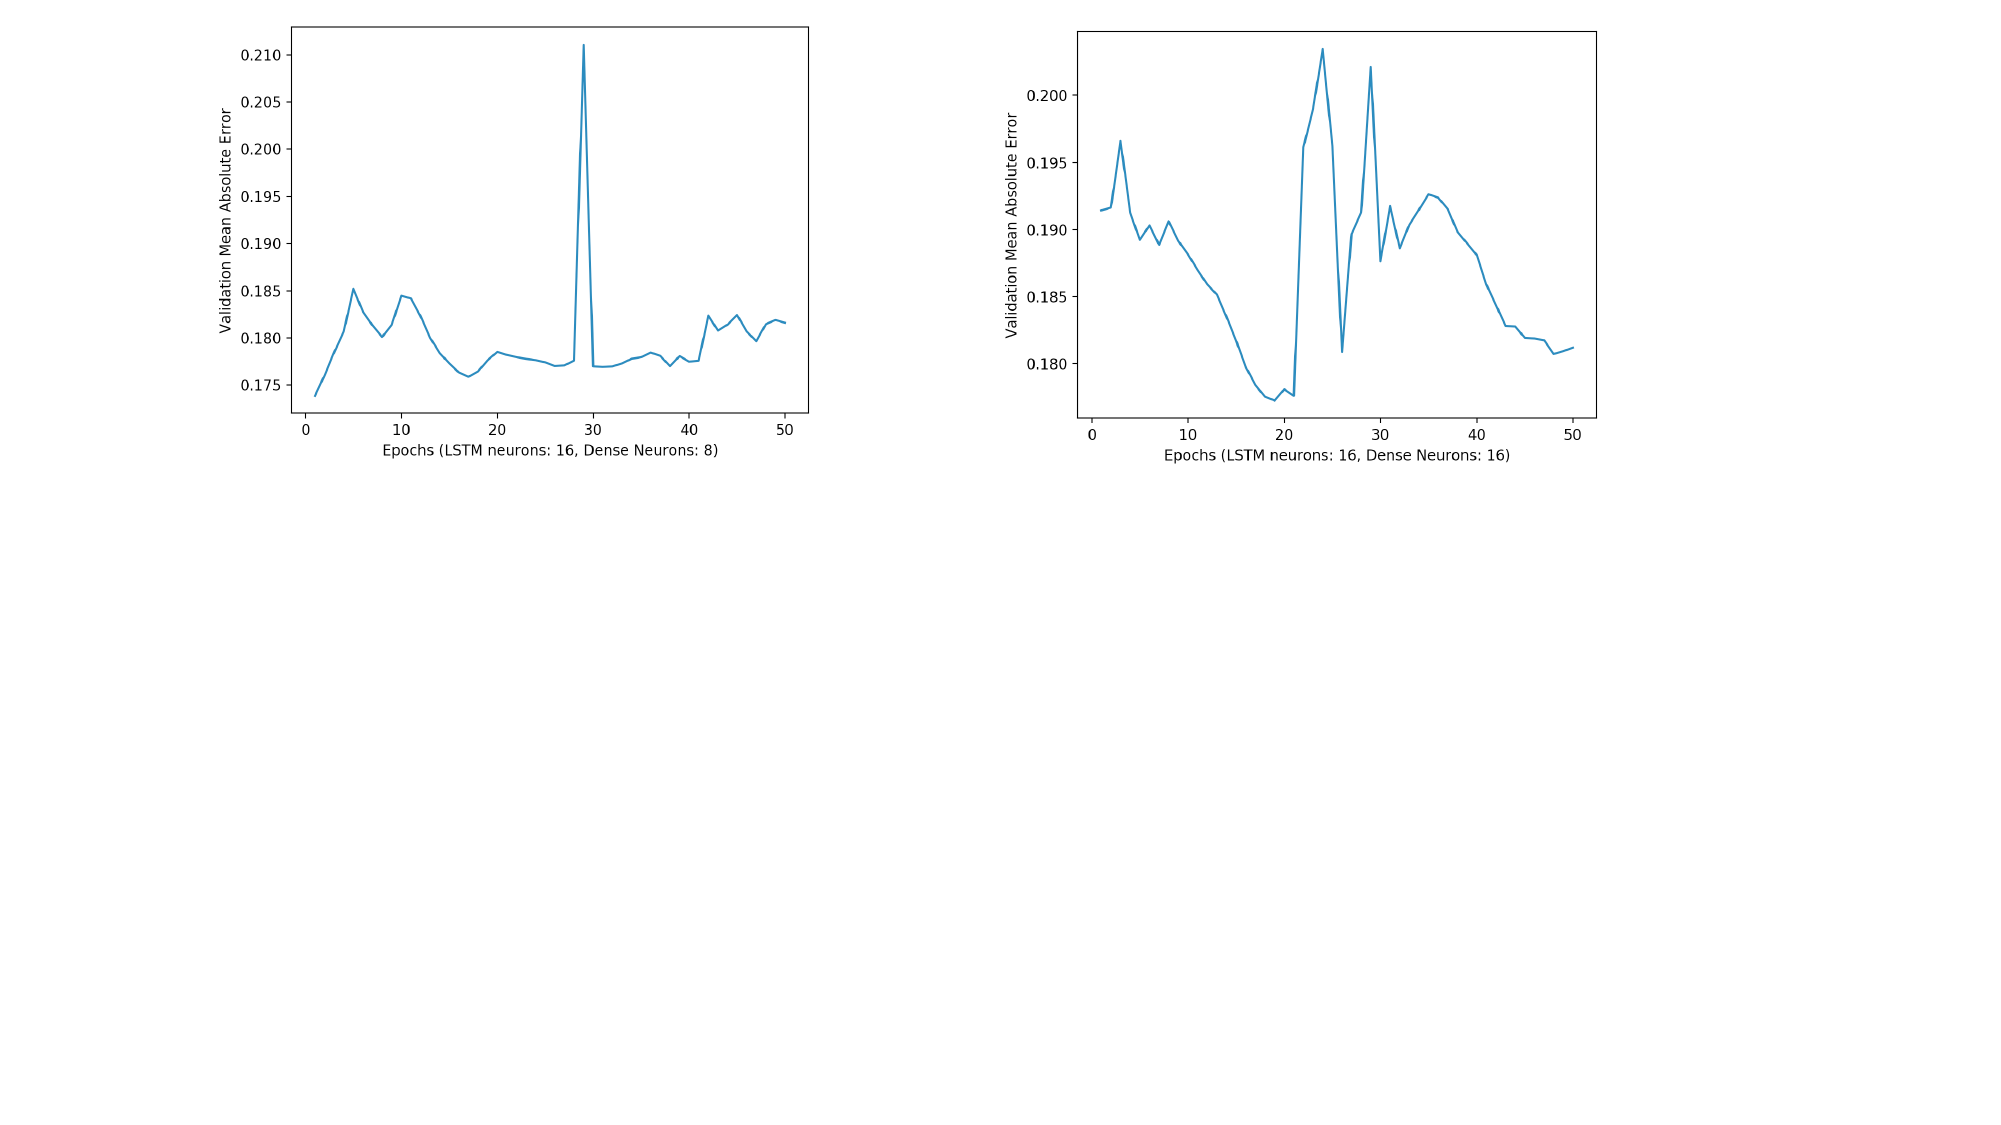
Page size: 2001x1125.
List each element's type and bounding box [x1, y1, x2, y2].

picture [999, 17, 1612, 469]
picture [212, 17, 825, 464]
